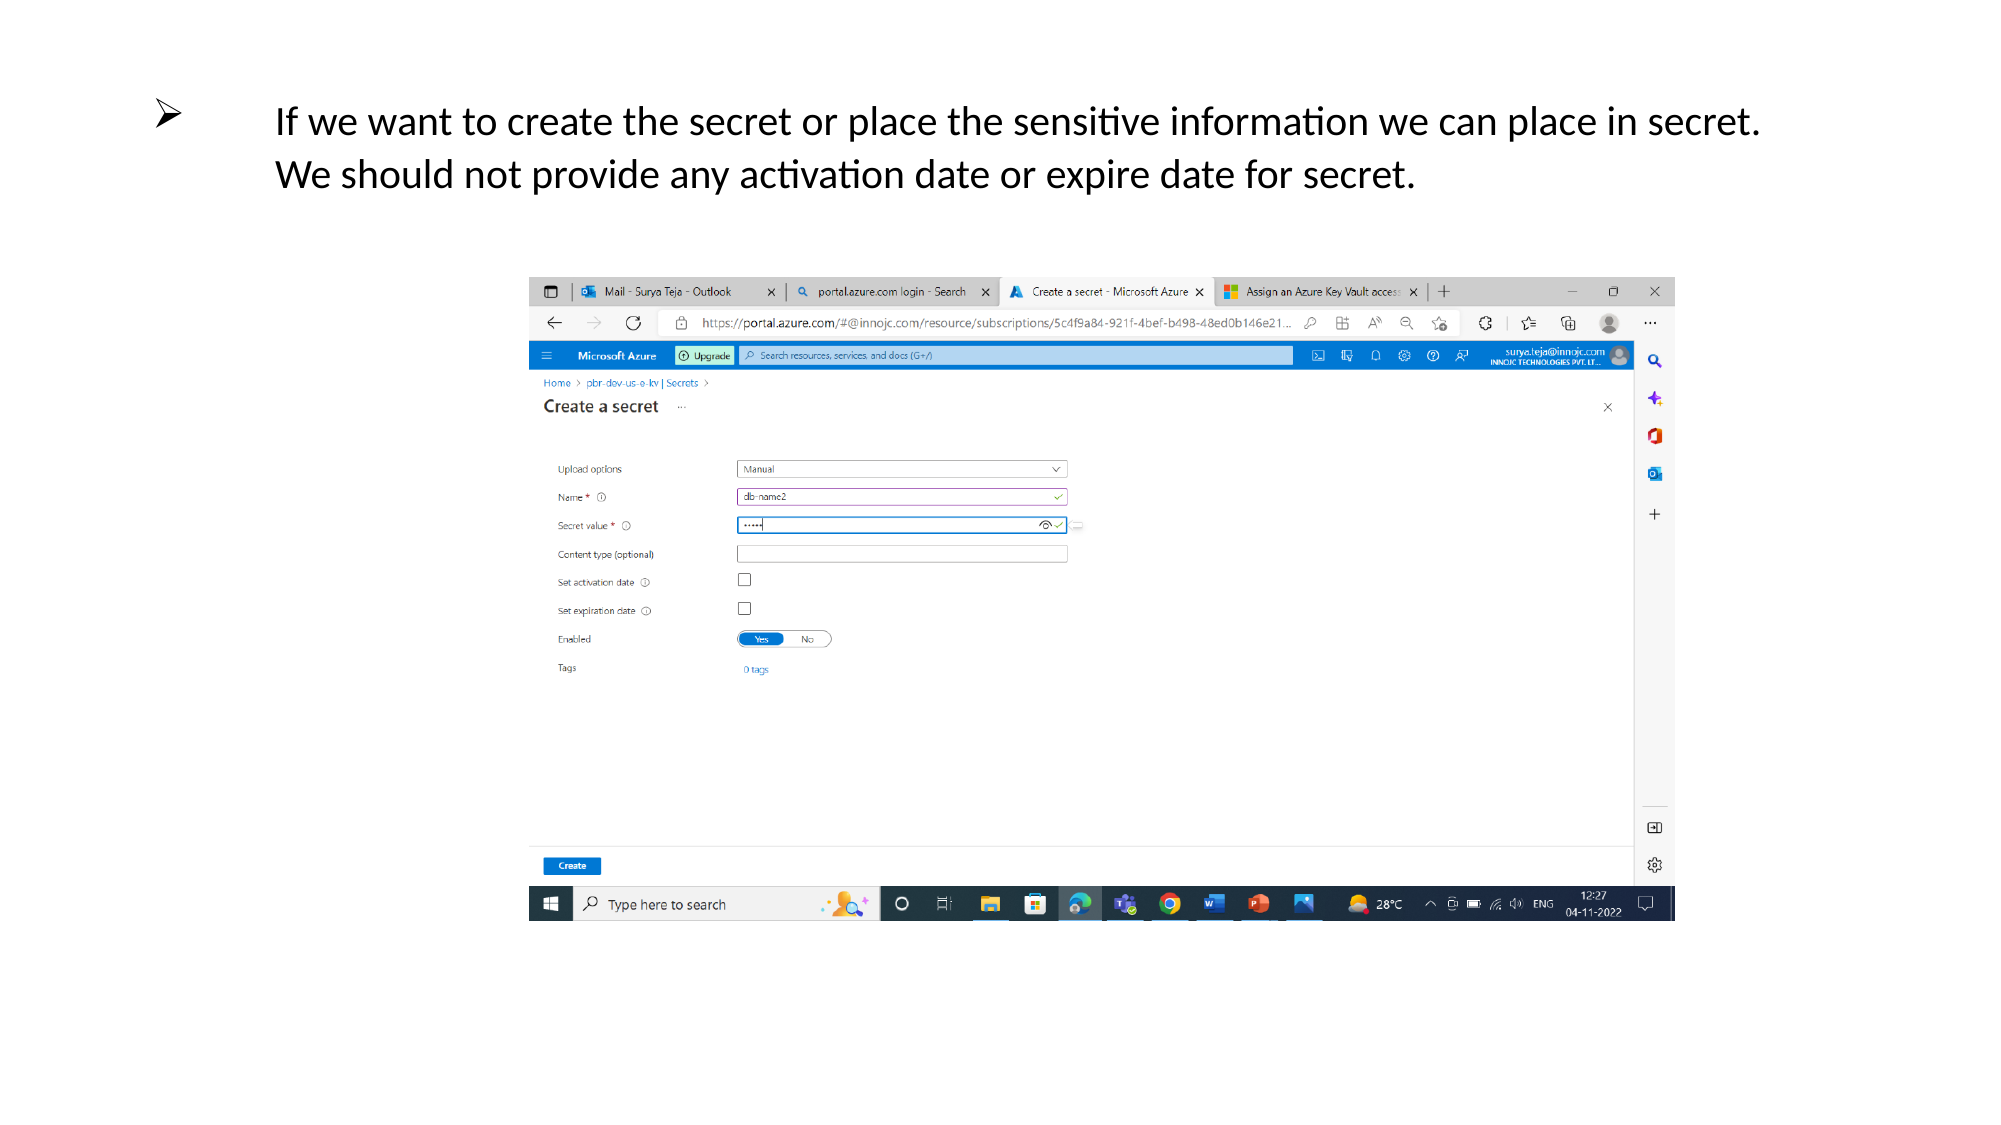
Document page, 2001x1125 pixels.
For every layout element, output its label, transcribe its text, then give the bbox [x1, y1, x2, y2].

title If we want to create the secret or place the sensitive information we can place in secret. We should not provide any activation date or expire date for secret. [137, 59, 1863, 278]
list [529, 277, 1675, 921]
